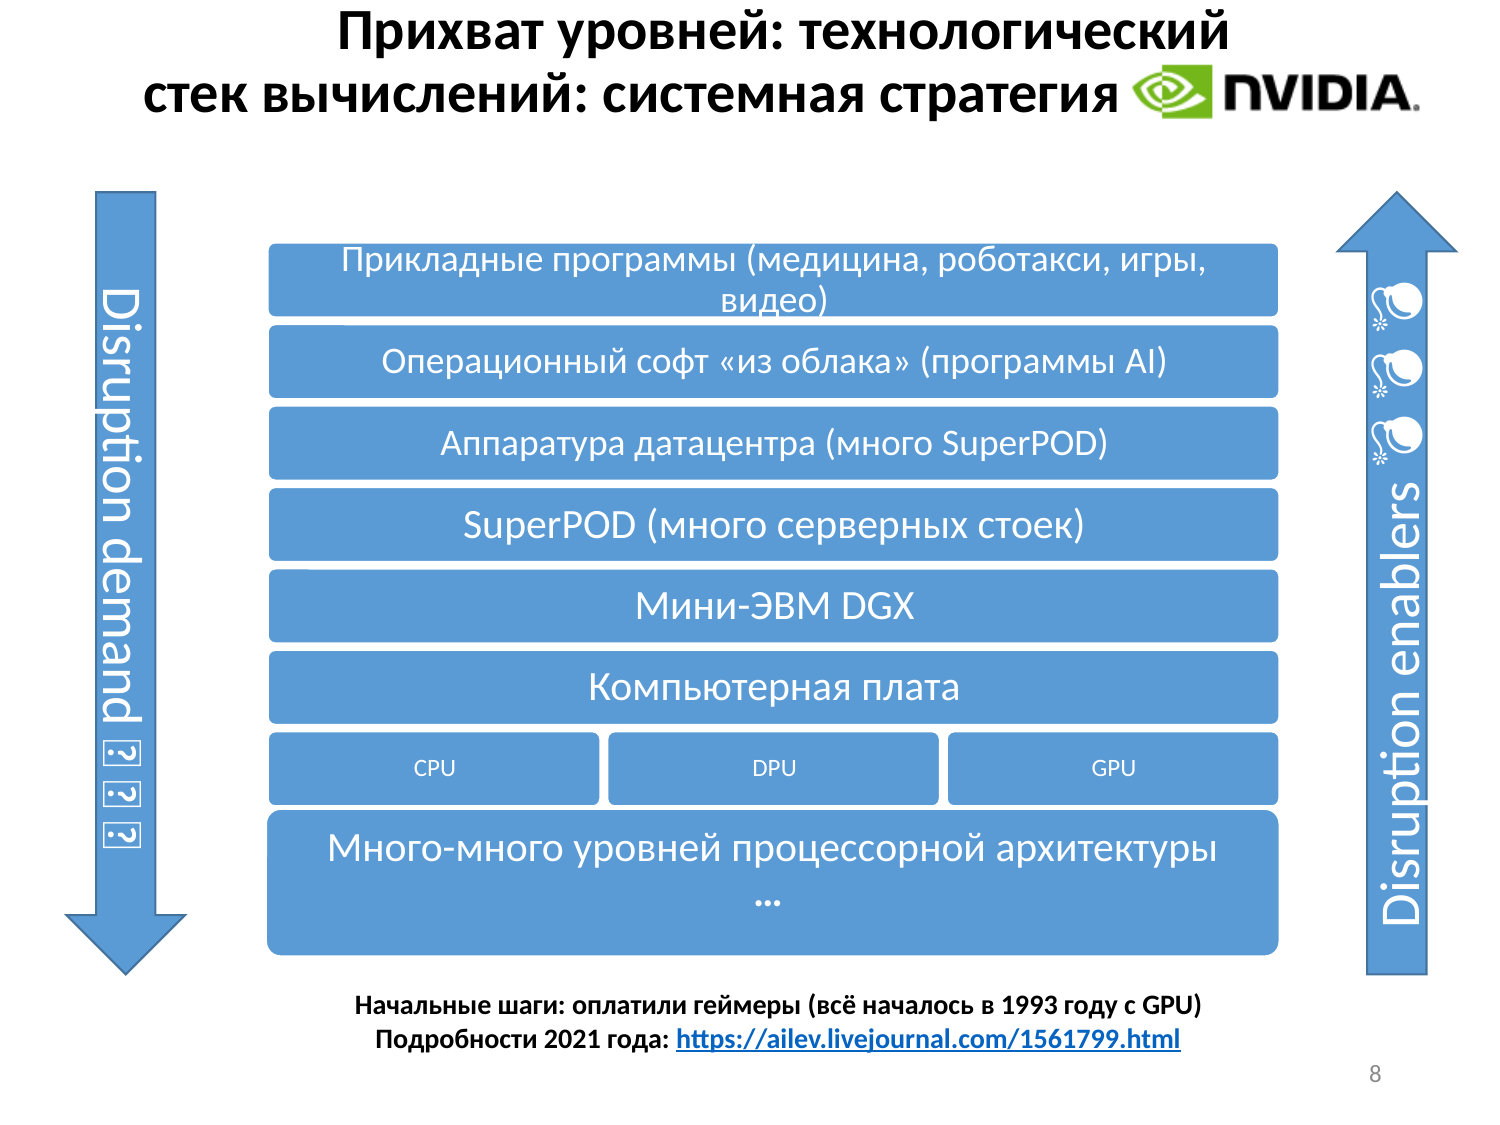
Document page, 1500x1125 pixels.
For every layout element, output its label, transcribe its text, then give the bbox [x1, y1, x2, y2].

slide_number 8 [1059, 1042, 1397, 1103]
text_box Начальные шаги: оплатили геймеры (всё началось в 1993 году с GPU) Подробности 2021 года: https://ailev.livejournal.com/1561799.html [328, 979, 1229, 1062]
text_box Disruption enablers 💣 💣 💣 [1335, 190, 1459, 976]
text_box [267, 242, 1280, 808]
picture [1122, 60, 1437, 121]
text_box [265, 808, 1280, 957]
title Прихват уровней: технологический стек вычислений: системная стратегия [24, 0, 1253, 124]
text_box Disruption demand 💵 💵 💵 [64, 191, 188, 976]
